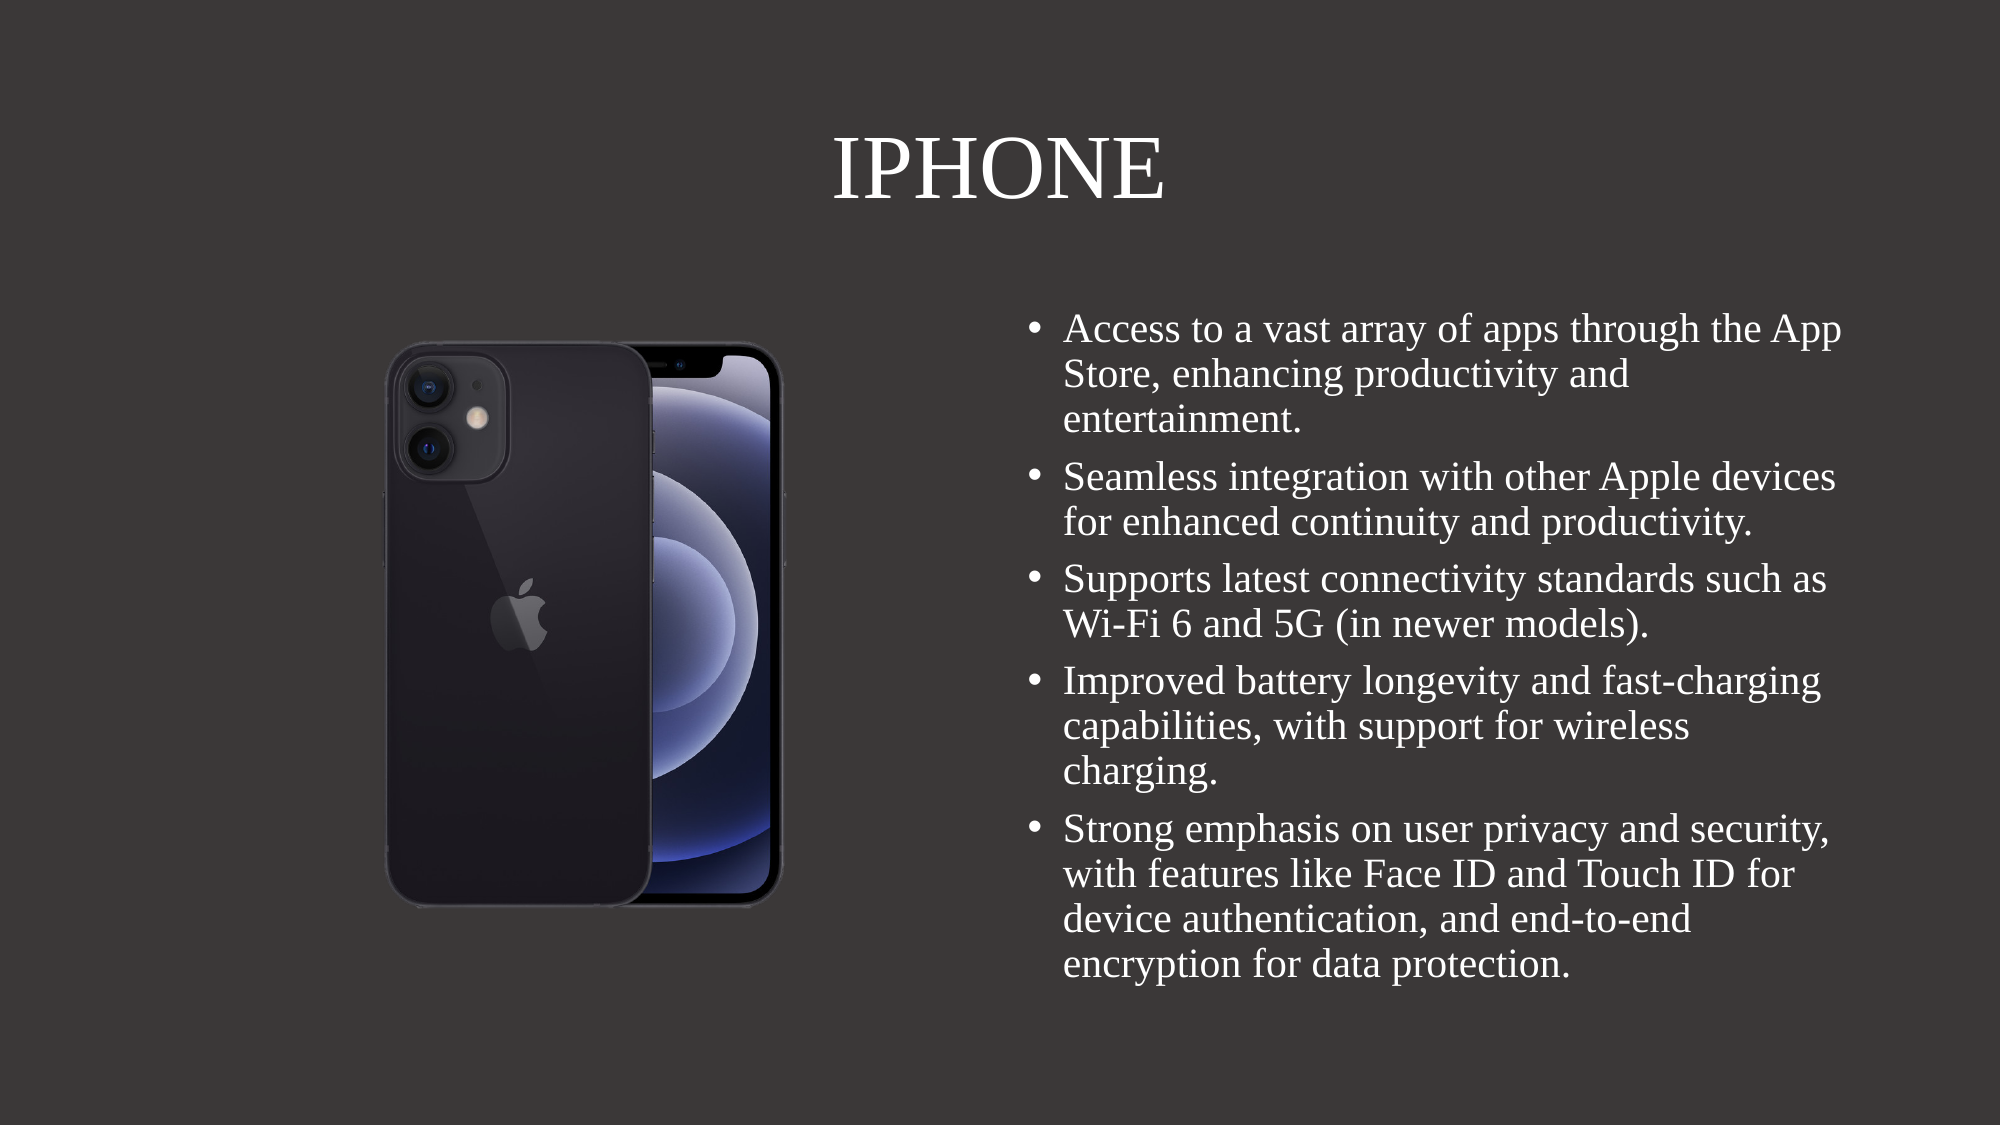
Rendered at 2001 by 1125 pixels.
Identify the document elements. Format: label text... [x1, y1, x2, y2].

list Access to a vast array of apps through the App Store, enhancing productivity and entertainment. Seamless integration with other Apple devices for enhanced continuity and productivity. Supports latest connectivity standards such as Wi-Fi 6 and 5G (in newer models). Improved battery longevity and fast-charging capabilities, with support for wireless charging. Strong emphasis on user privacy and security, with features like Face ID and Touch ID for device authentication, and end-to-end encryption for data protection. [1012, 299, 1863, 1014]
title IPHONE [137, 59, 1863, 278]
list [226, 195, 941, 932]
